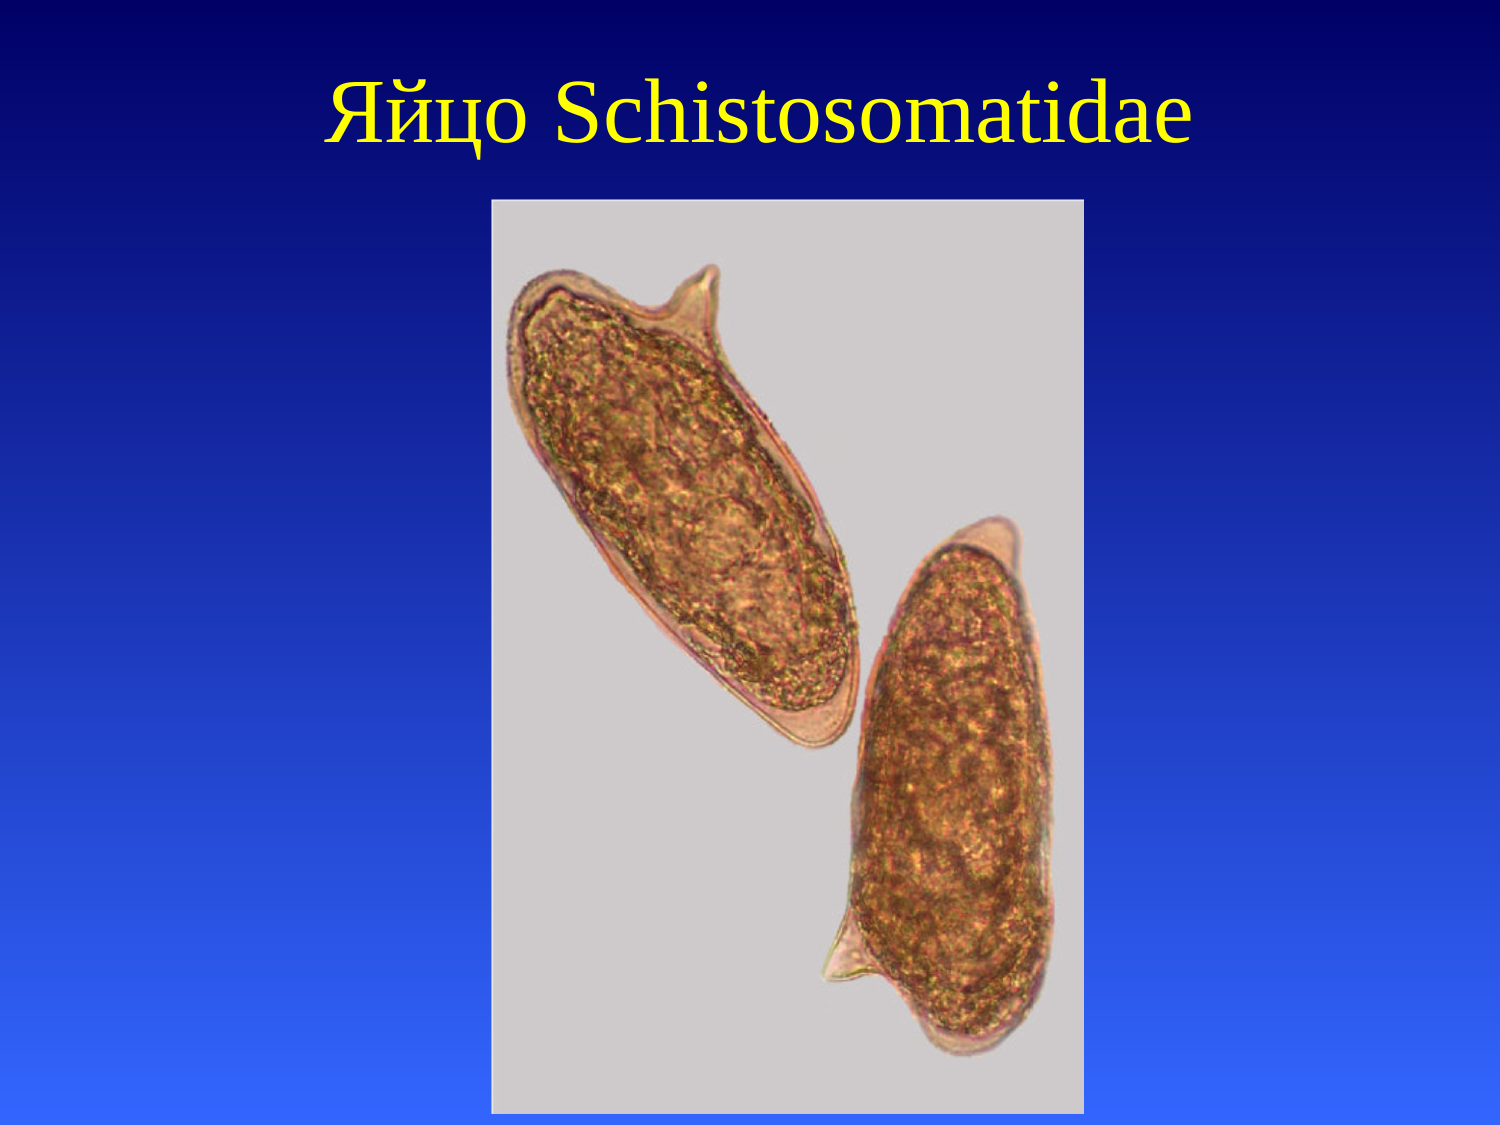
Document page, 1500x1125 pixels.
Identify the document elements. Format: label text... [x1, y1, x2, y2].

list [330, 360, 1245, 953]
picture [492, 953, 1084, 1113]
title Яйцо Schistosomatidae [122, 11, 1398, 200]
picture [492, 201, 1084, 360]
